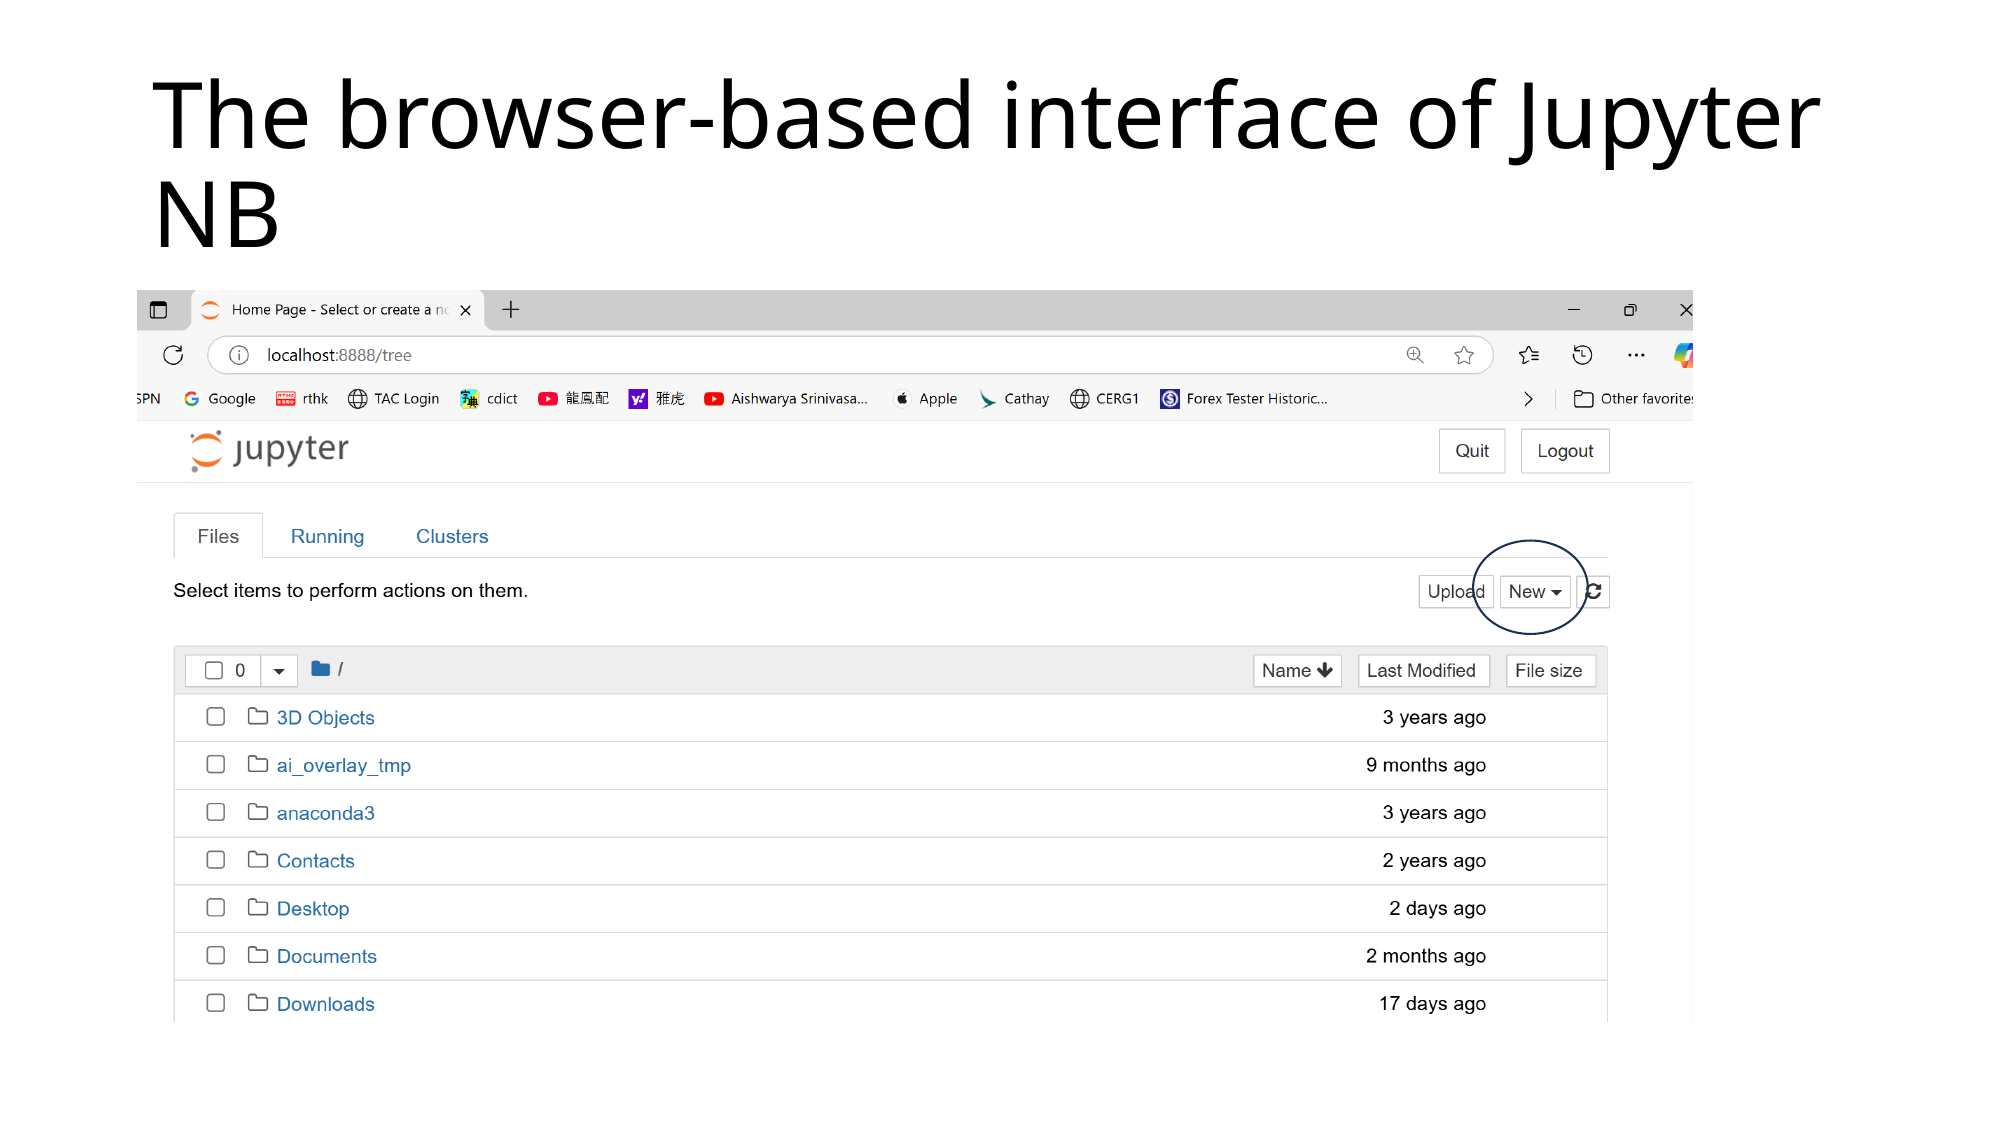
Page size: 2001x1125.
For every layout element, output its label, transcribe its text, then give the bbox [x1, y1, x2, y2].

picture [137, 290, 1693, 1022]
title The browser-based interface of Jupyter NB [137, 59, 1863, 278]
